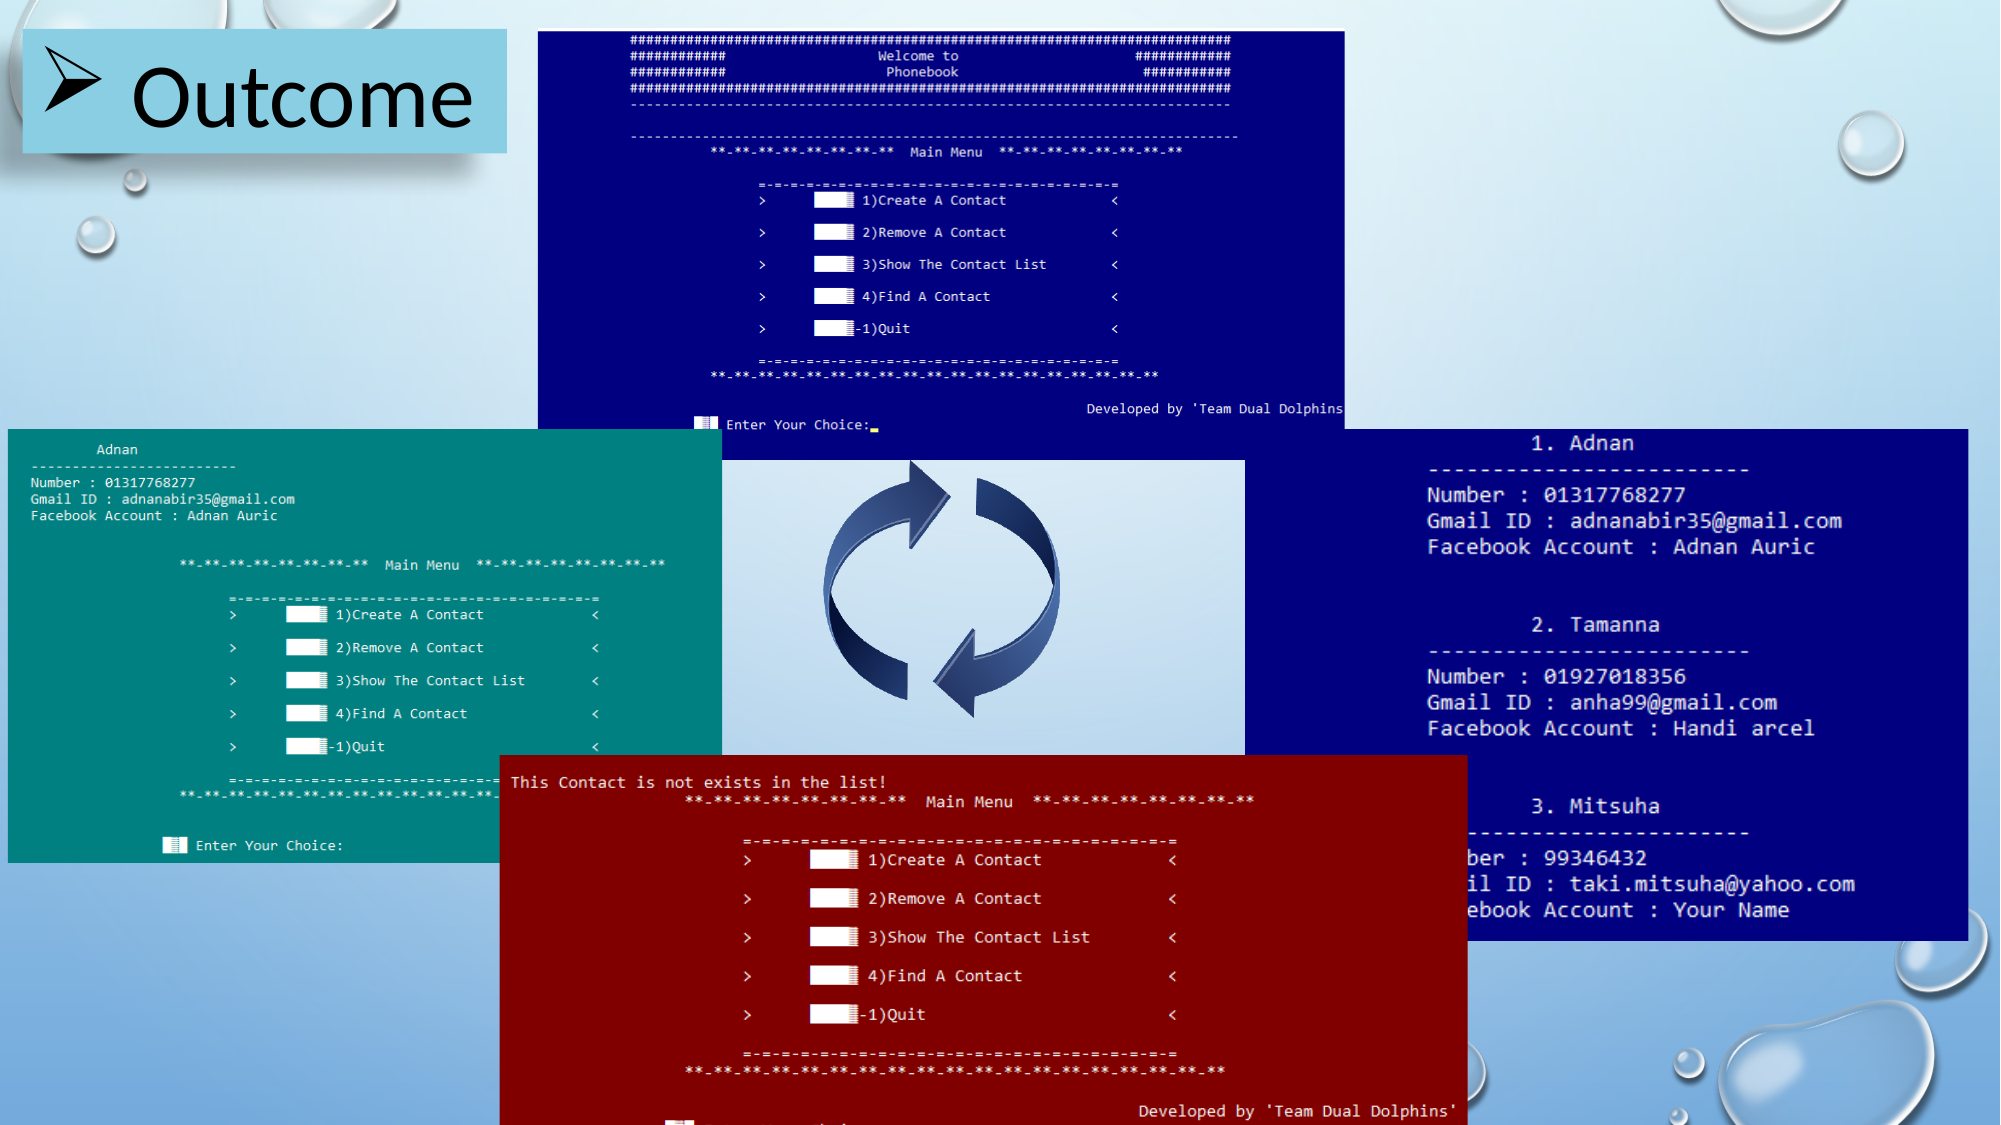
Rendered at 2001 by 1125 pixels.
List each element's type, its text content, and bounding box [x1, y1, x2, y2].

text_box Outcome [22, 28, 507, 154]
picture [0, 0, 2000, 1125]
